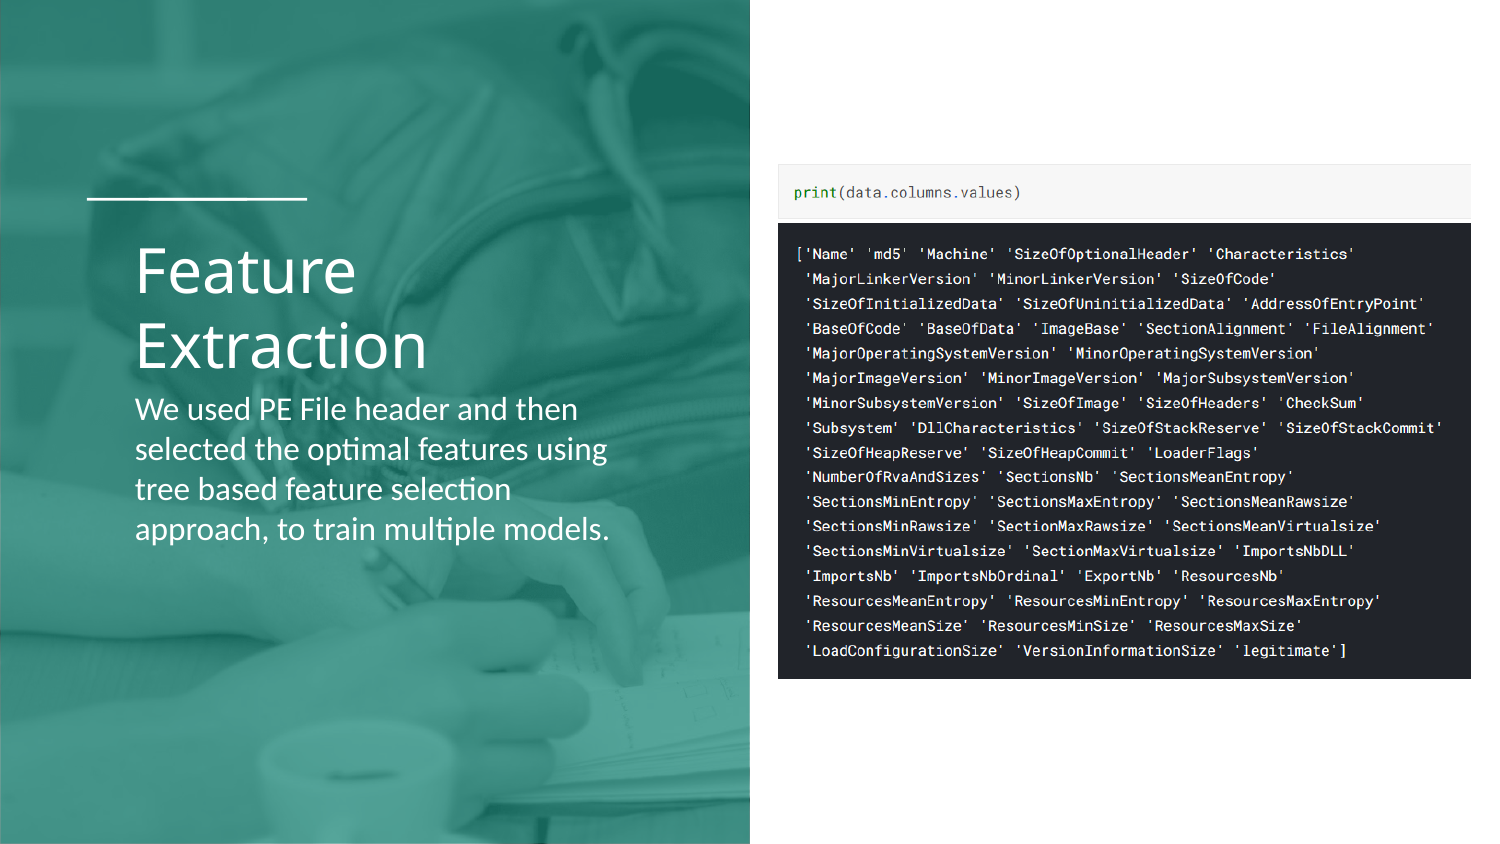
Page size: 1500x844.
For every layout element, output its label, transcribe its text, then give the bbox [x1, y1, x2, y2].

subtitle We used PE File header and then selected the optimal features using tree based feature selection approach, to train multiple models. [119, 372, 662, 600]
picture [776, 163, 1472, 681]
title Feature Extraction [119, 216, 662, 372]
